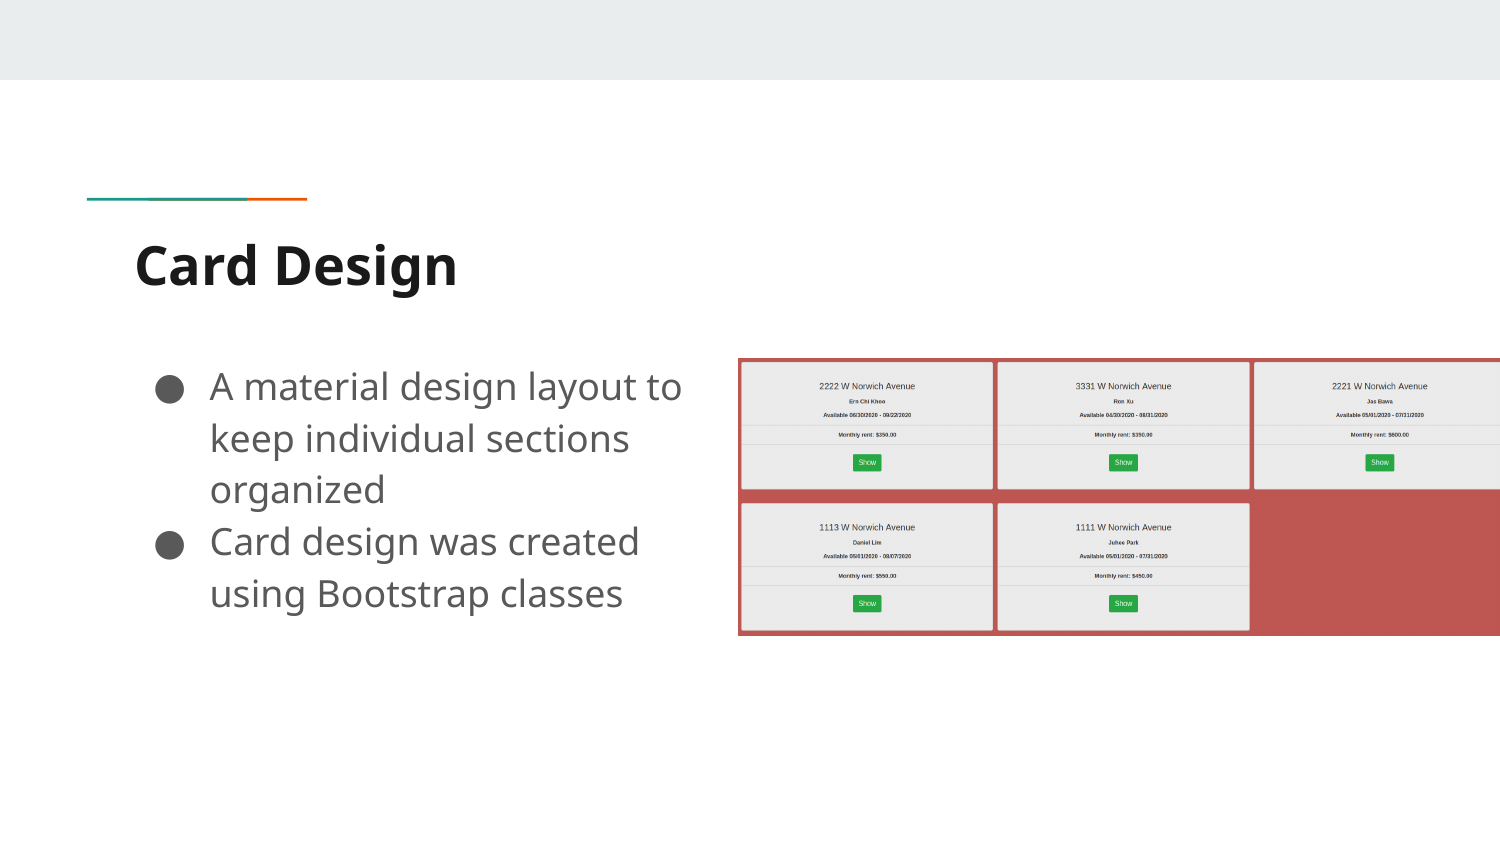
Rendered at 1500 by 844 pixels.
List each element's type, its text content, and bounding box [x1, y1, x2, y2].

list A material design layout to keep individual sections organized Card design was created using Bootstrap classes [119, 341, 739, 712]
title Card Design [119, 216, 1381, 305]
picture [738, 358, 1500, 636]
